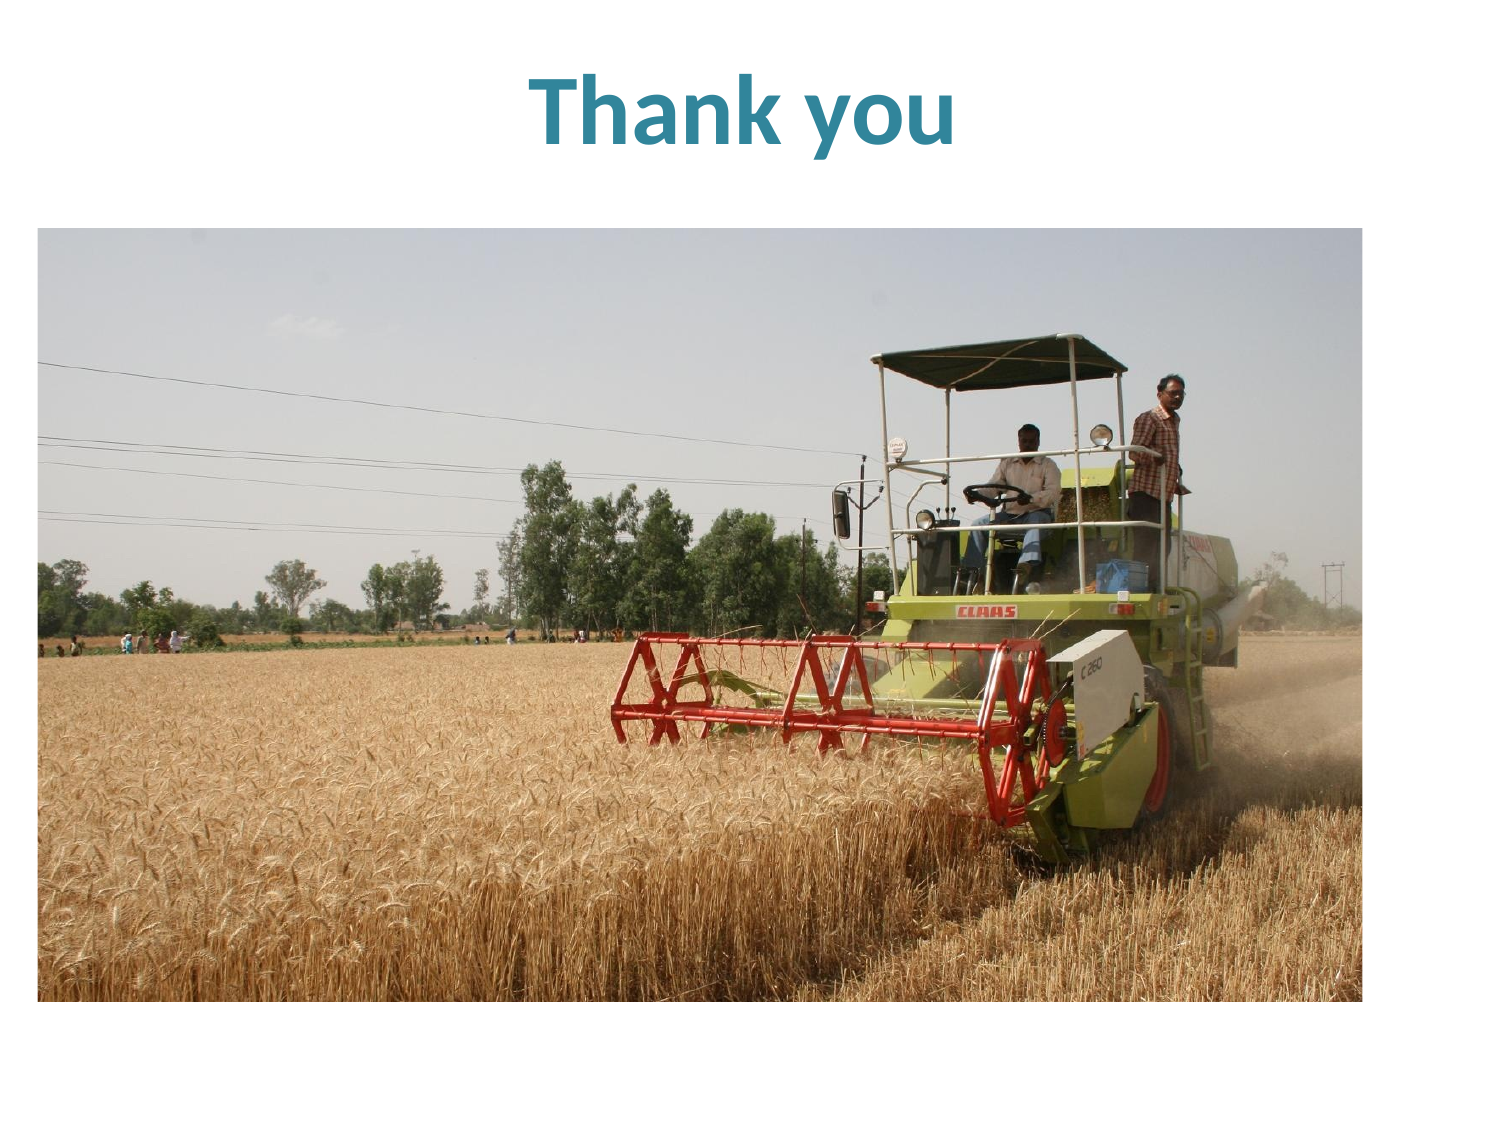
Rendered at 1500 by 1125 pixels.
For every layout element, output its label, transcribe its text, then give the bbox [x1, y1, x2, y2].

text_box Thank you [62, 37, 1425, 173]
picture [37, 227, 1363, 1002]
